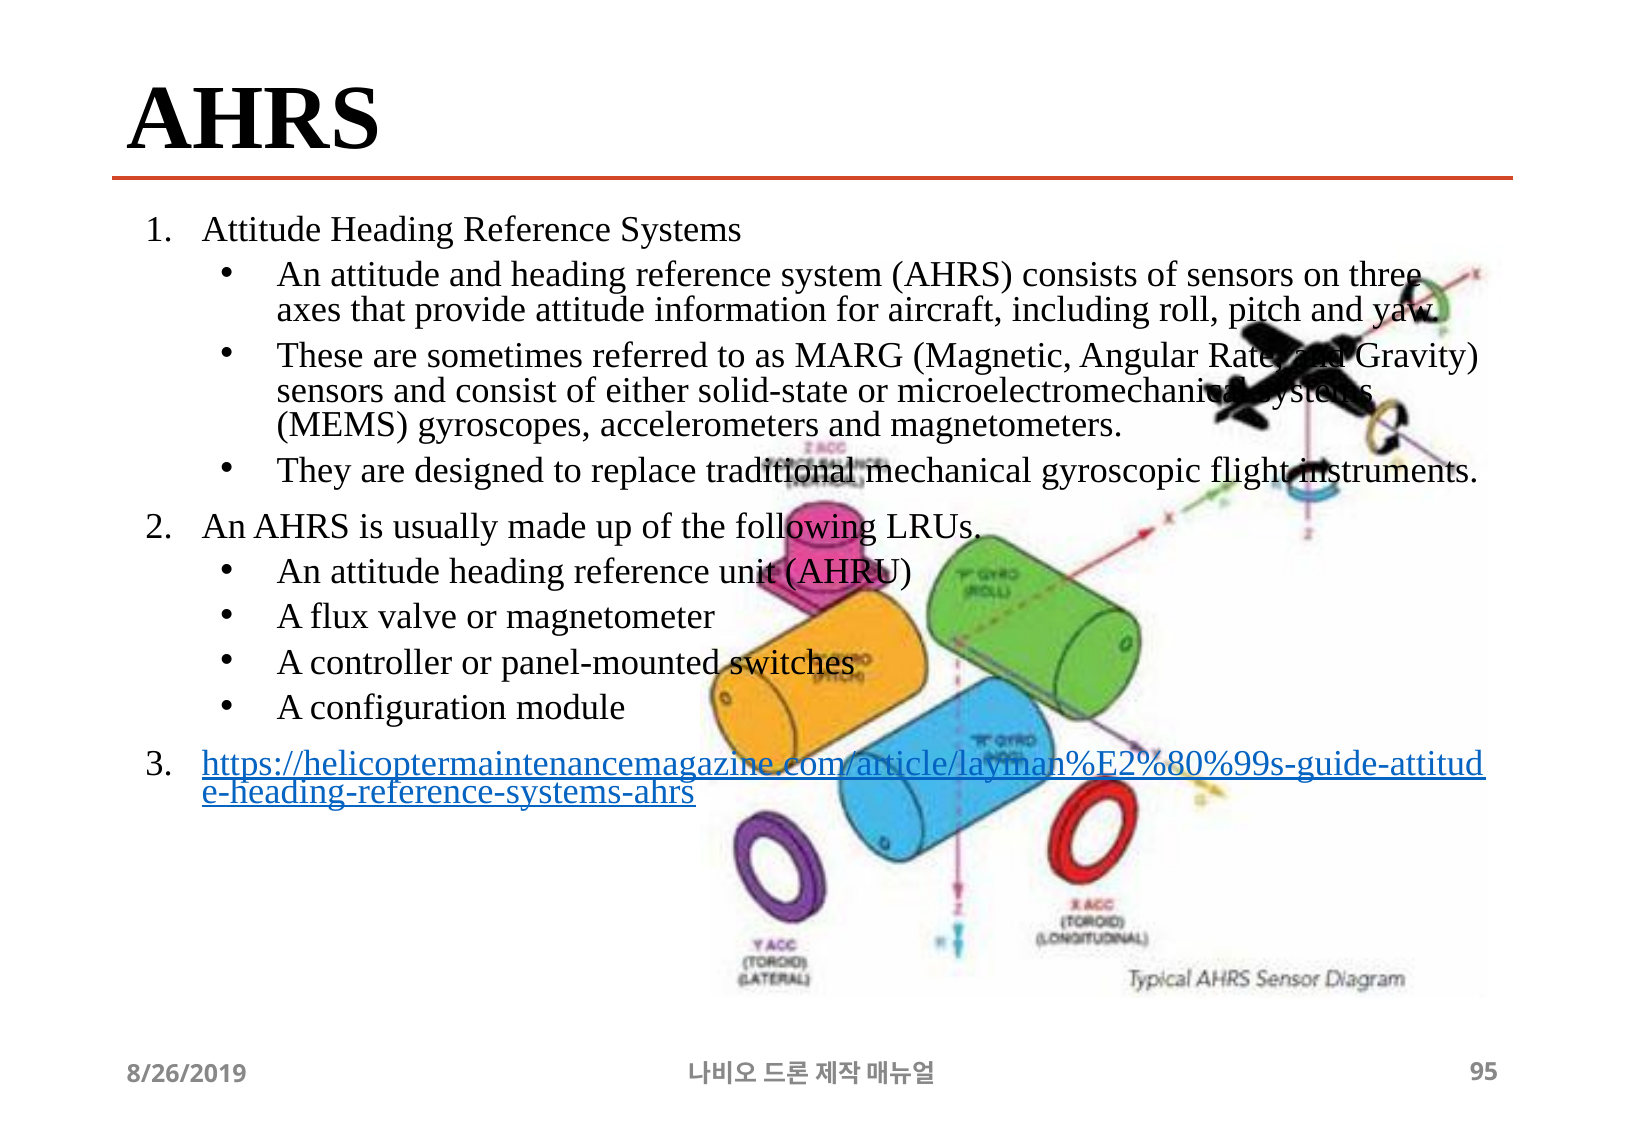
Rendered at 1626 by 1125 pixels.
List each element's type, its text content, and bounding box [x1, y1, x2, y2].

picture [700, 244, 1502, 998]
slide_number ‹#› [1433, 1042, 1514, 1103]
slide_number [111, 1042, 303, 1103]
list Attitude Heading Reference Systems An attitude and heading reference system (AHRS) consists of sensors on three axes that provide attitude information for aircraft, including roll, pitch and yaw. These are sometimes referred to as MARG (Magnetic, Angular Rate, and Gravity) sensors and consist of either solid-state or microelectromechanical systems (MEMS) gyroscopes, accelerometers and magnetometers. They are designed to replace traditional mechanical gyroscopic flight instruments. An AHRS is usually made up of the following LRUs. An attitude heading reference unit (AHRU) A flux valve or magnetometer A controller or panel-mounted switches A configuration module https://helicoptermaintenancemagazine.com/article/layman%E2%80%99s-guide-attitude-heading-reference-systems-ahrs [111, 205, 1514, 998]
footer 나비오 드론 제작 매뉴얼 [538, 1042, 1087, 1103]
title AHRS [111, 59, 1514, 179]
